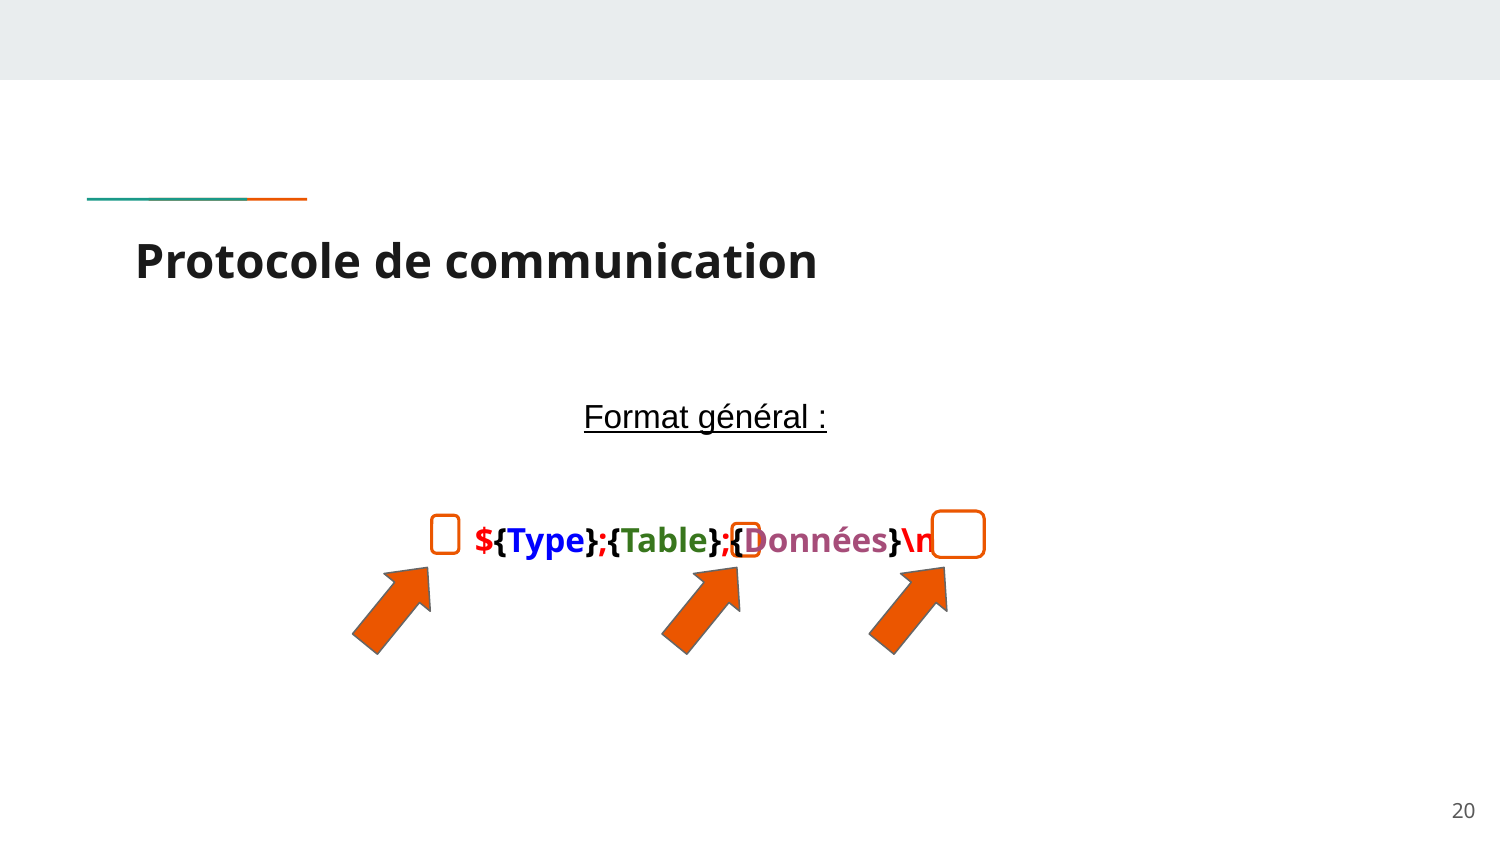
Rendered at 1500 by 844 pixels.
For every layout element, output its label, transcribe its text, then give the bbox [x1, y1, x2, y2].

title Protocole de communication [119, 216, 1381, 305]
text_box [431, 515, 459, 554]
text_box Format général : [543, 380, 868, 451]
text_box ${Type};{Table};{Données}\n [401, 498, 1010, 575]
text_box [352, 567, 431, 655]
slide_number ‹#› [1400, 779, 1491, 844]
text_box [869, 567, 947, 655]
text_box [932, 511, 985, 558]
text_box [661, 567, 740, 655]
